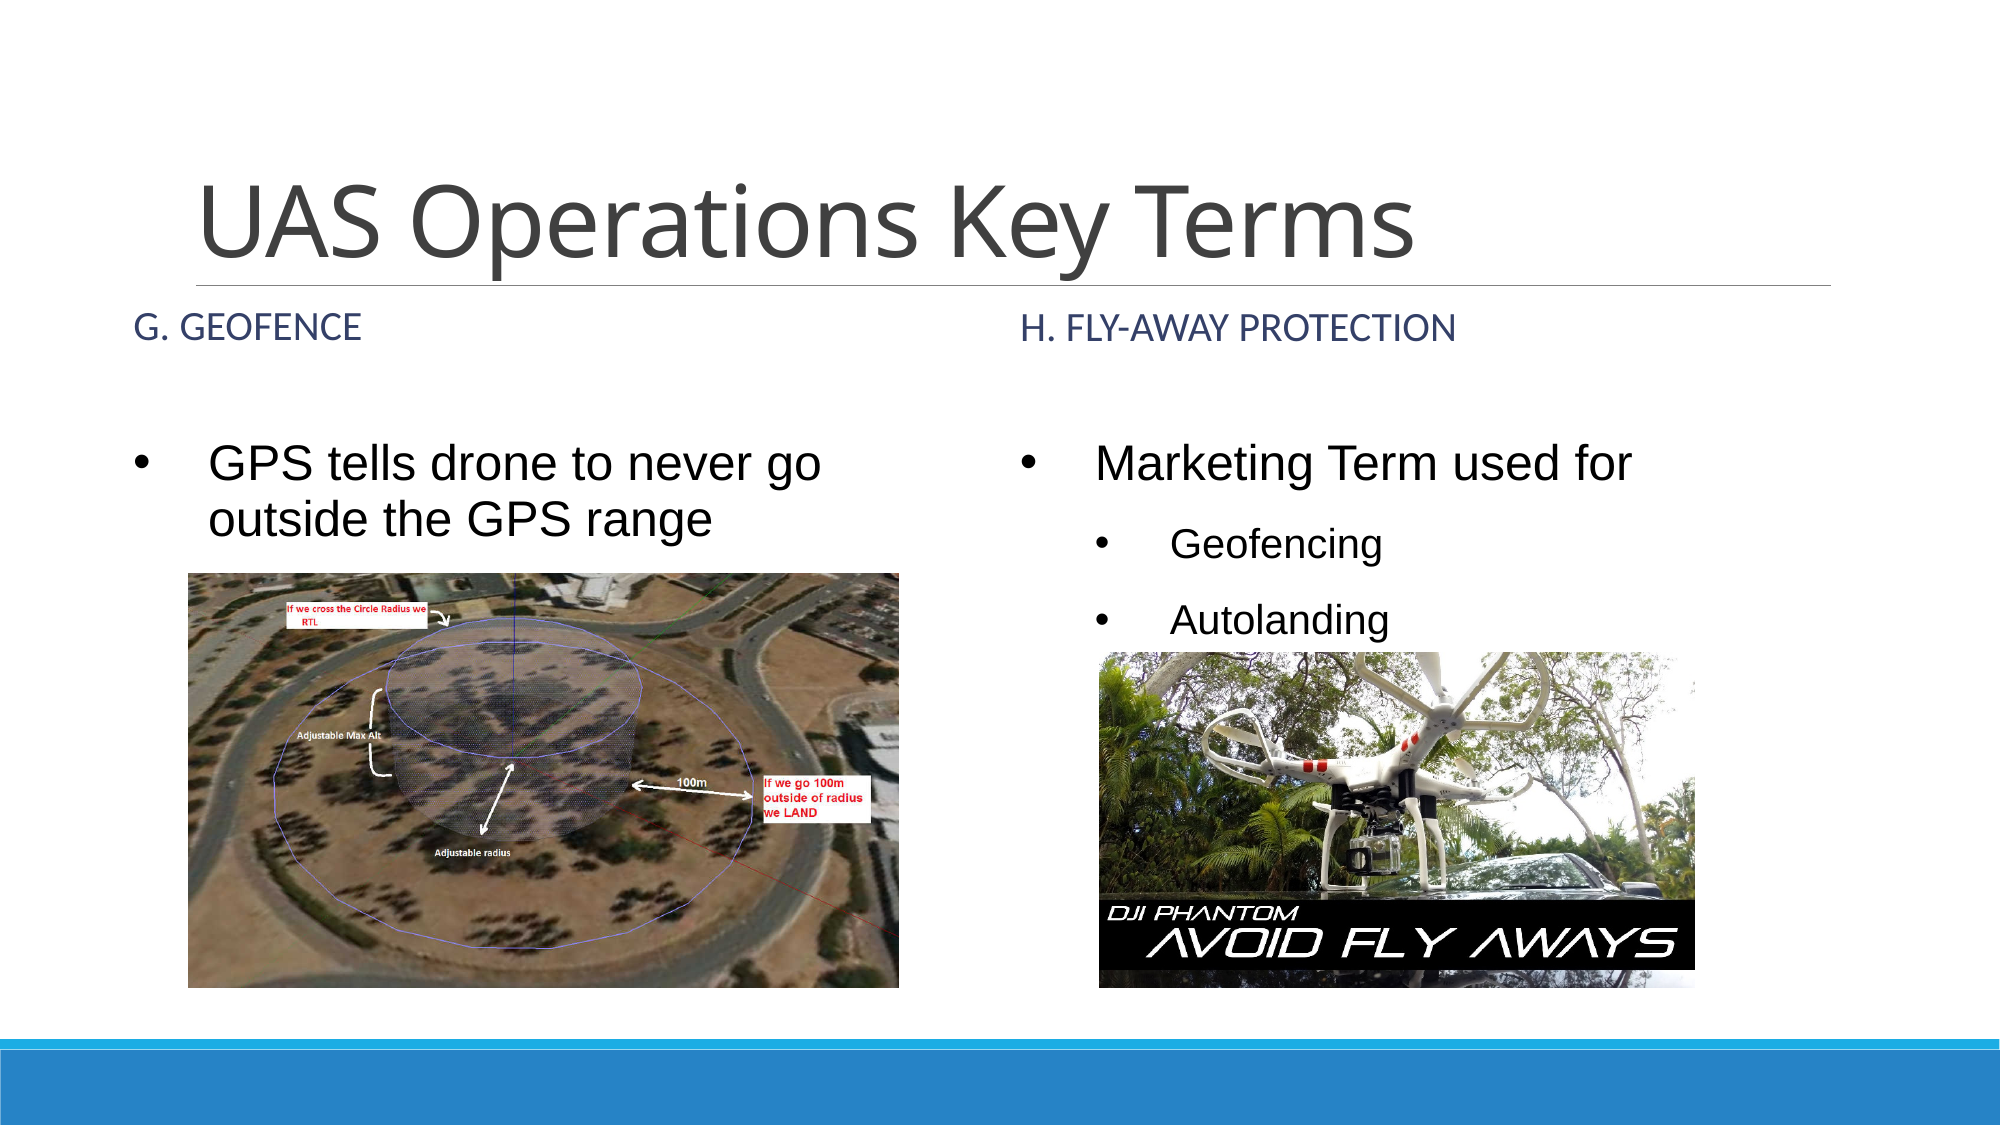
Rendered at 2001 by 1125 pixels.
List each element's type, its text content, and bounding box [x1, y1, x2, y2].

title UAS Operations Key Terms [180, 47, 1830, 285]
text_box GPS tells drone to never go outside the GPS range [118, 428, 984, 555]
list H. Fly-Away Protection [1004, 260, 1851, 396]
picture [187, 573, 900, 988]
text_box Marketing Term used for Geofencing Autolanding [1004, 428, 1871, 652]
list G. Geofence [118, 259, 969, 395]
picture [1098, 652, 1695, 988]
